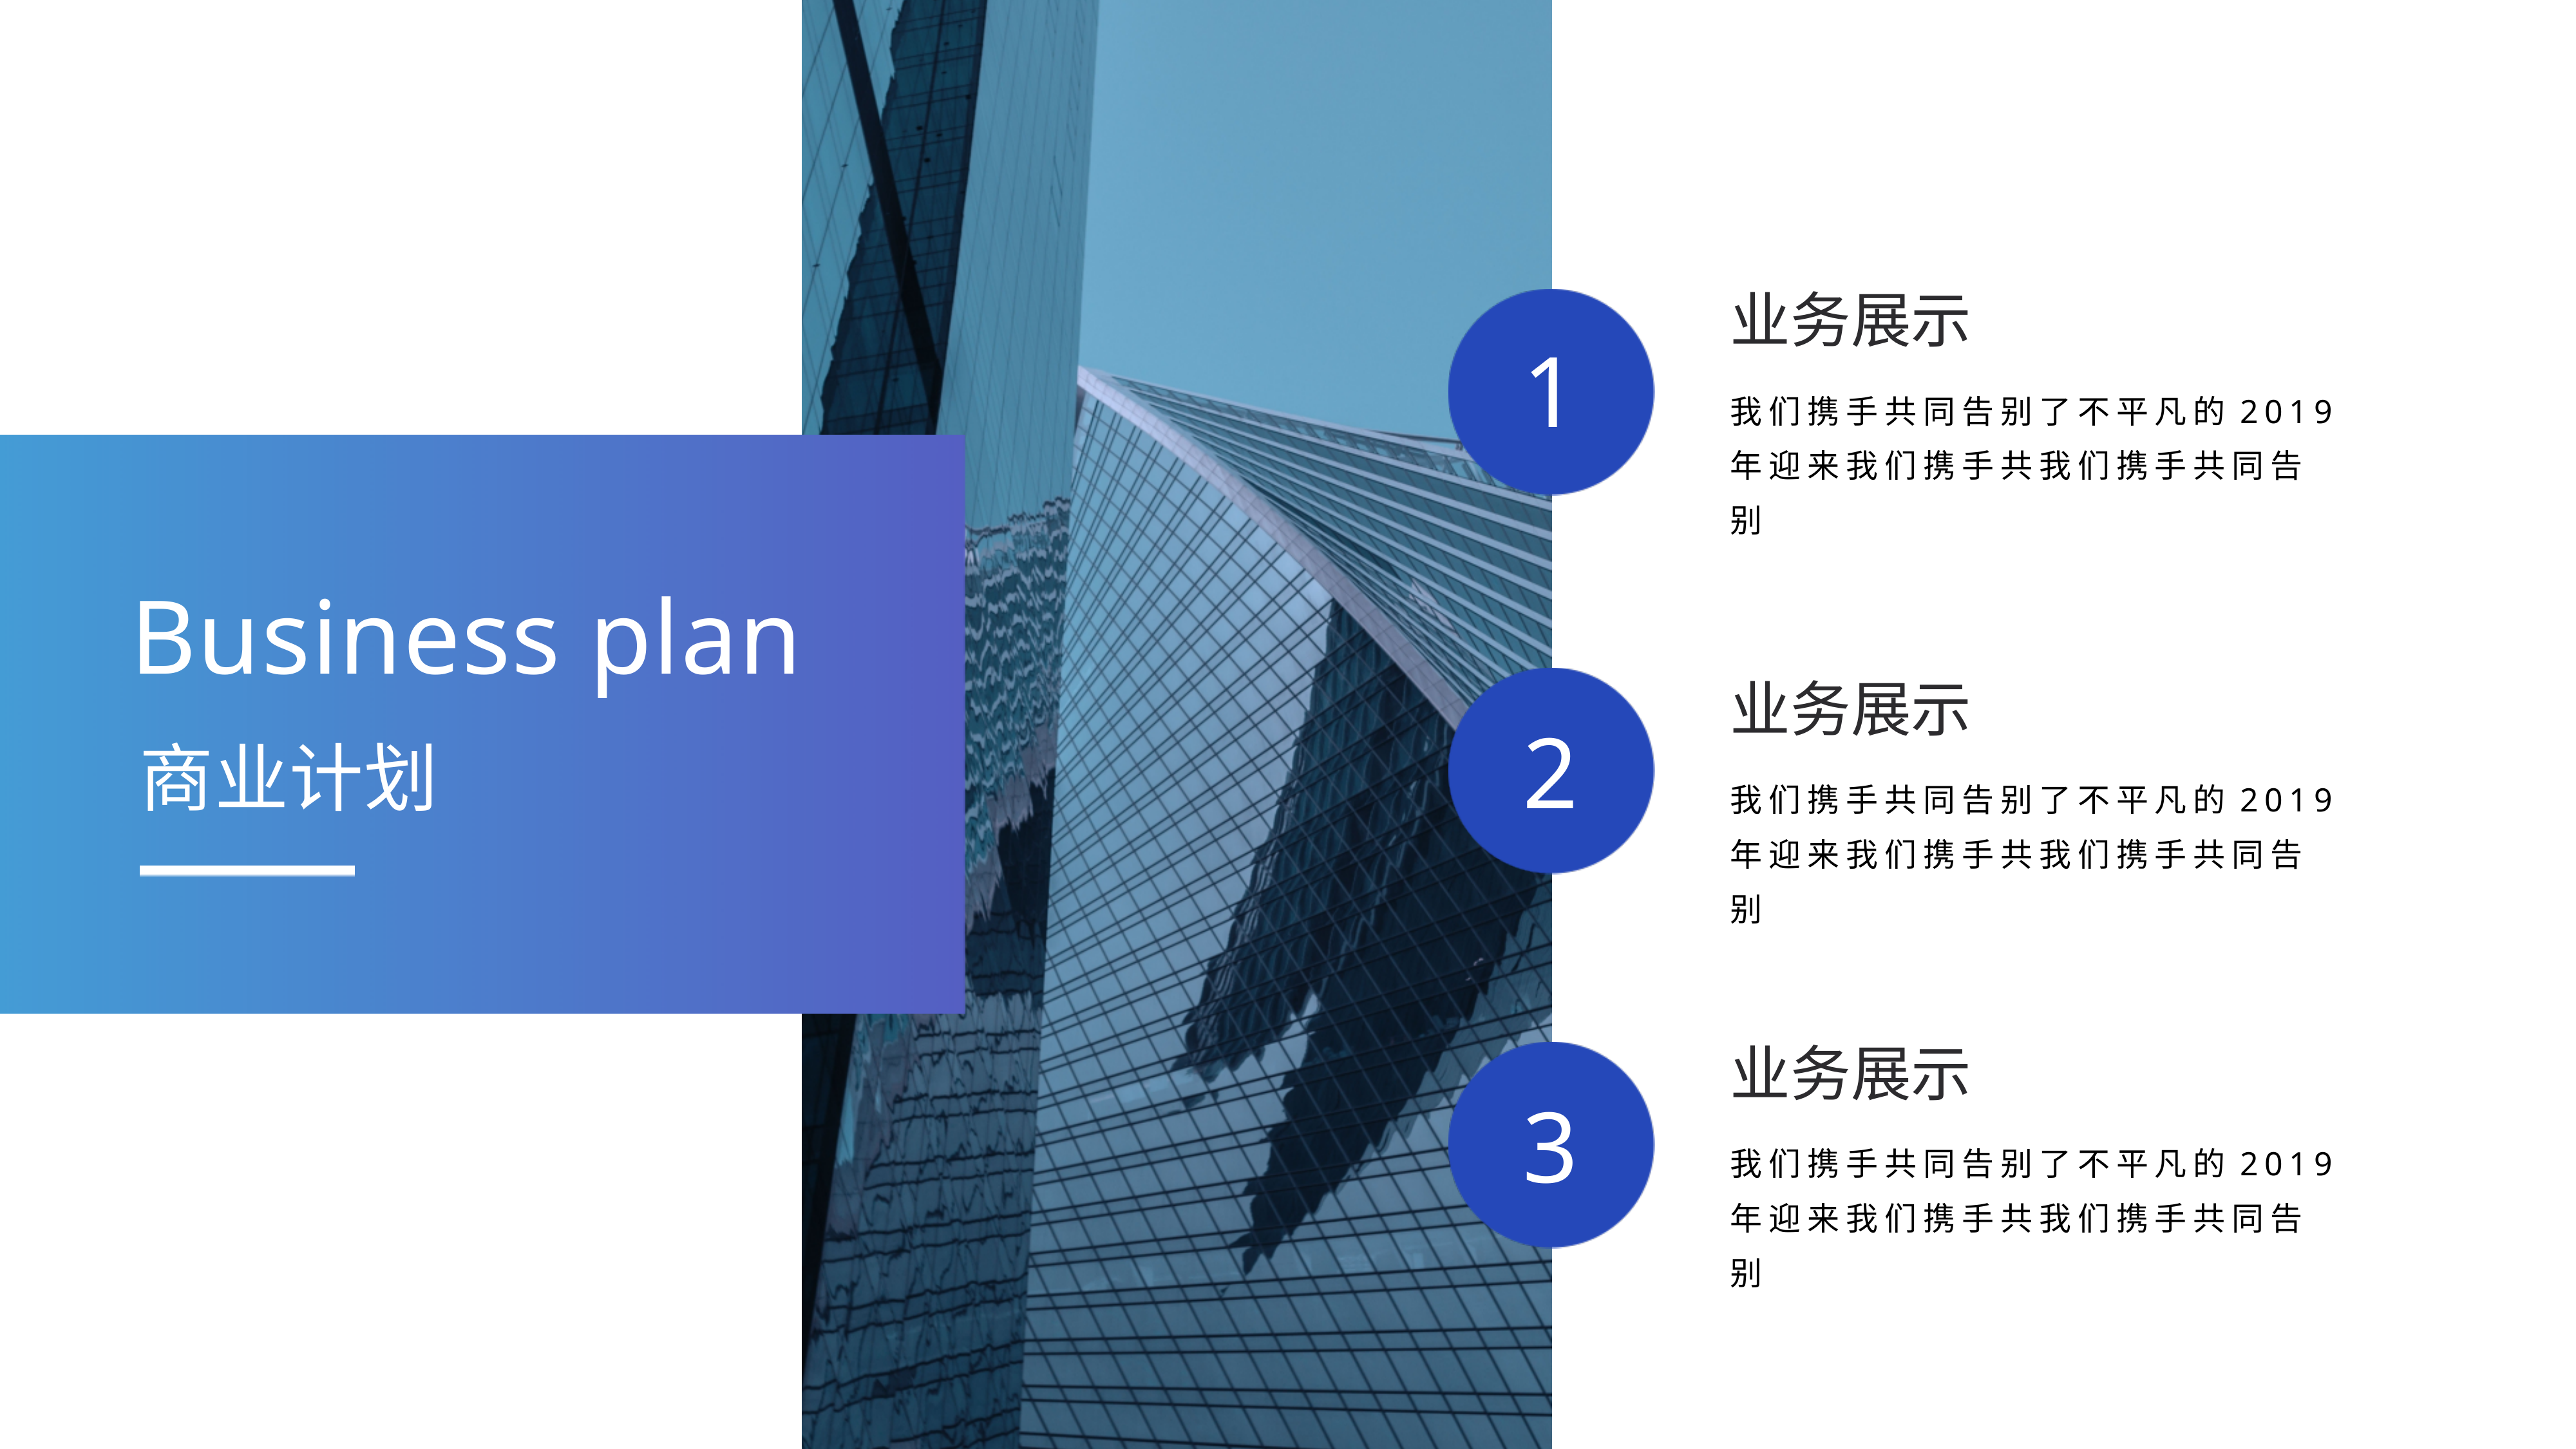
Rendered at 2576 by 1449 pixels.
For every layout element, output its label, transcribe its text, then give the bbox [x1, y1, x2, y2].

title 业务展示 [1730, 670, 2057, 728]
title 我们携手共同告别了不平凡的2019年迎来我们携手共我们携手共同告别 [1730, 1127, 2338, 1212]
title 我们携手共同告别了不平凡的2019年迎来我们携手共我们携手共同告别 [1730, 374, 2338, 460]
title 业务展示 [1730, 1035, 2057, 1093]
title 业务展示 [1730, 281, 2057, 340]
title 我们携手共同告别了不平凡的2019年迎来我们携手共我们携手共同告别 [1730, 763, 2338, 849]
picture [0, 0, 1655, 1449]
